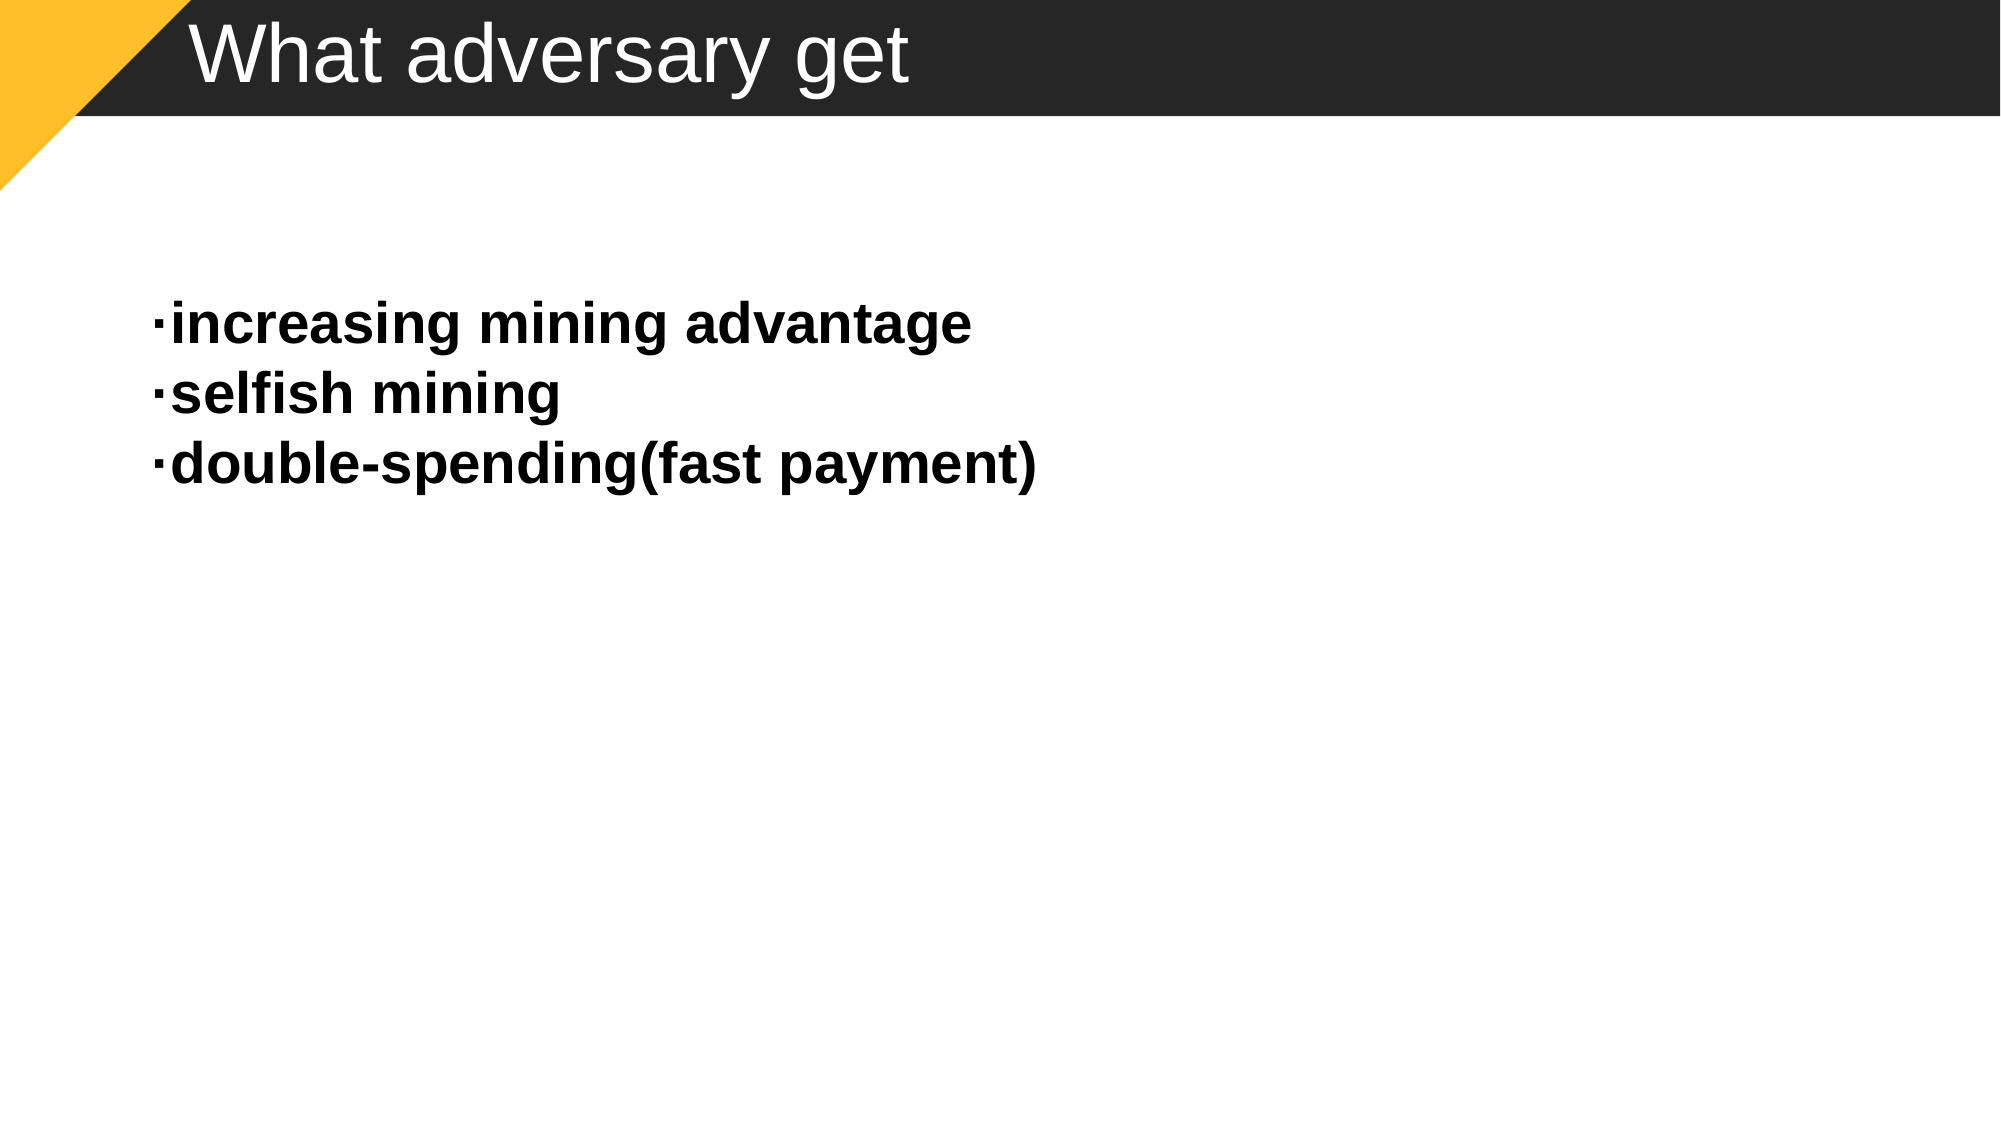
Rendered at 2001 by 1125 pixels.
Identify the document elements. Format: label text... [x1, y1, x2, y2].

title What adversary get [173, 0, 1899, 112]
picture [0, 0, 2001, 1125]
text_box ·increasing mining advantage ·selfish mining ·double-spending(fast payment) [136, 278, 1122, 503]
